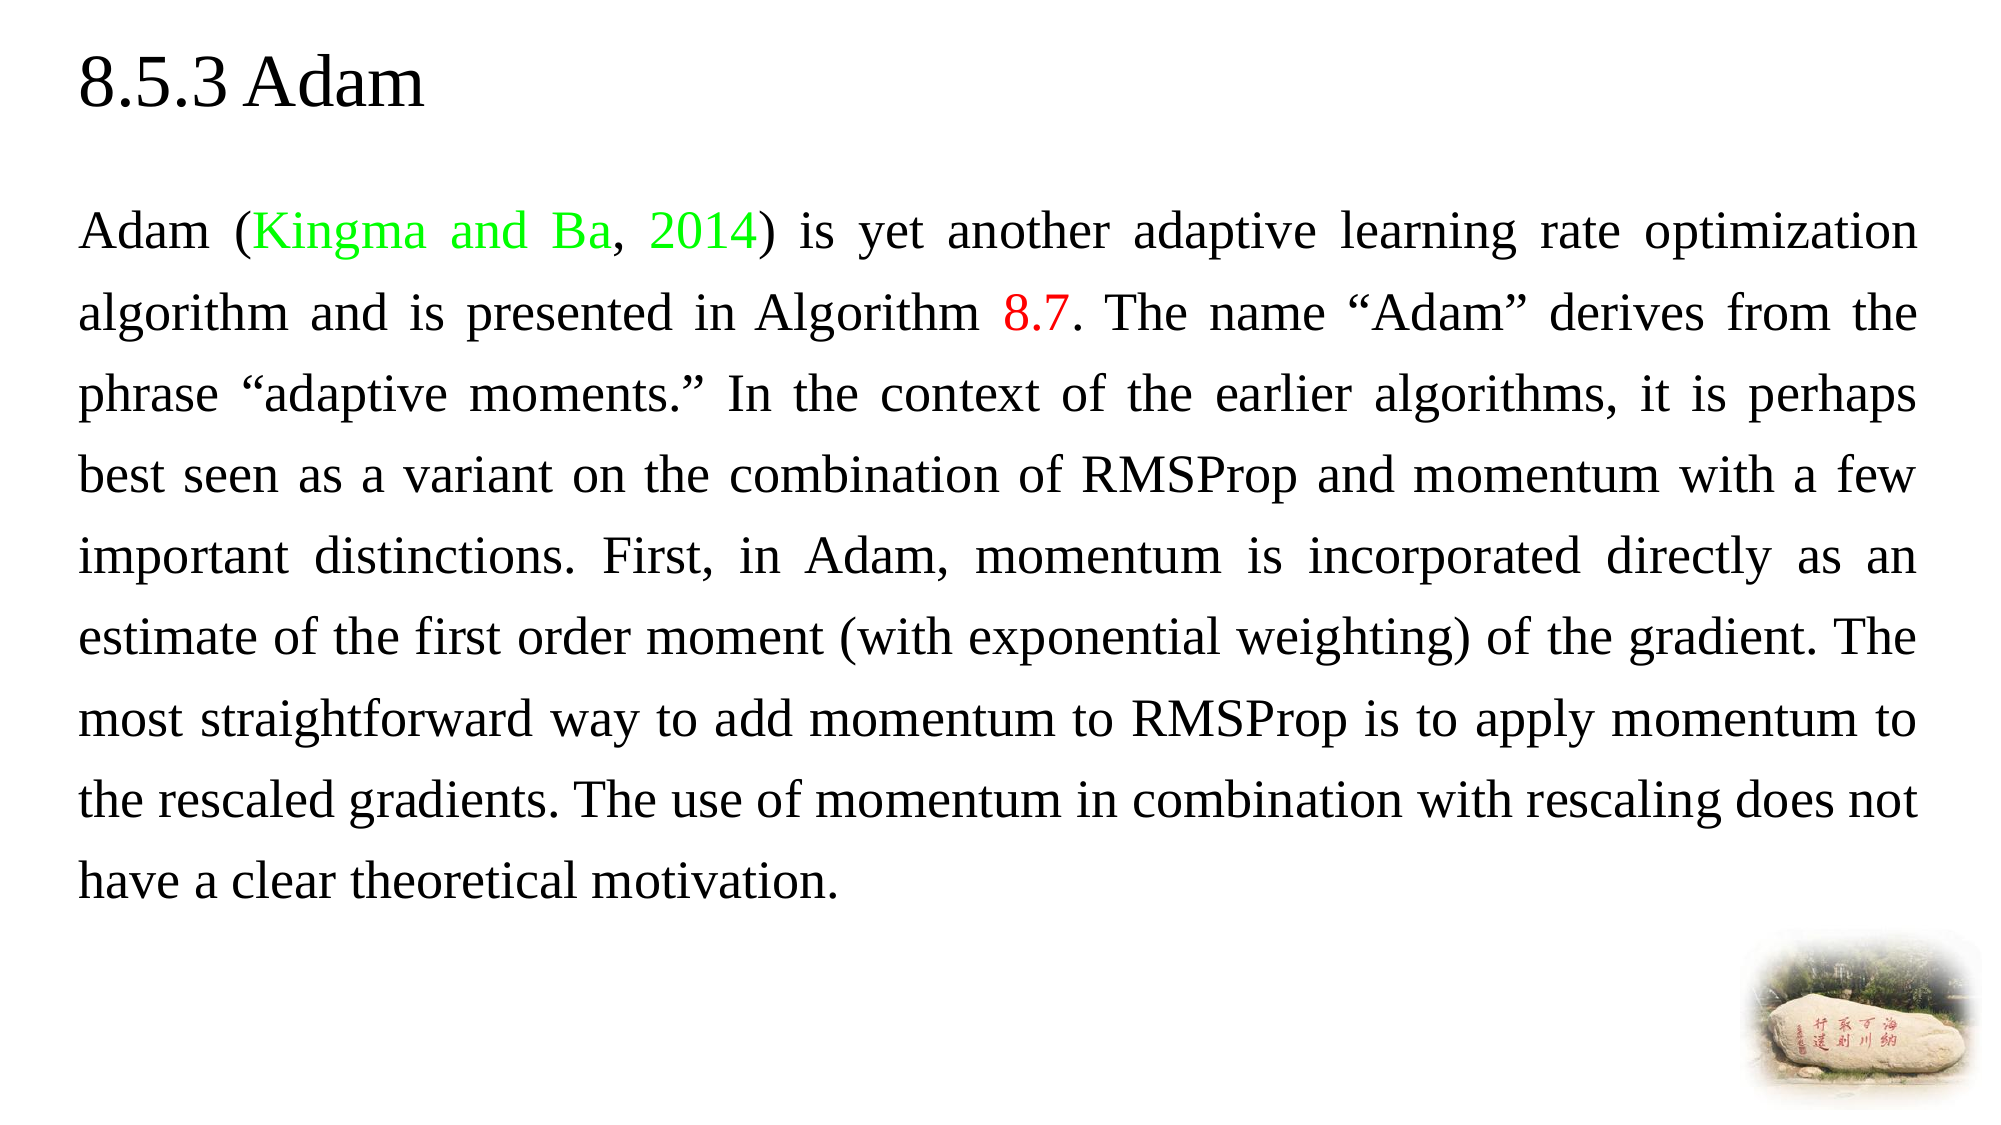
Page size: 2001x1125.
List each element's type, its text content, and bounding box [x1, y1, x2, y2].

list Adam (Kingma and Ba, 2014) is yet another adaptive learning rate optimization algorithm and is presented in Algorithm 8.7. The name “Adam” derives from the phrase “adaptive moments.” In the context of the earlier algorithms, it is perhaps best seen as a variant on the combination of RMSProp and momentum with a few important distinctions. First, in Adam, momentum is incorporated directly as an estimate of the first order moment (with exponential weighting) of the gradient. The most straightforward way to add momentum to RMSProp is to apply momentum to the rescaled gradients. The use of momentum in combination with rescaling does not have a clear theoretical motivation. [63, 171, 1936, 1014]
title 8.5.3 Adam [63, 21, 1789, 142]
picture [1740, 925, 1985, 1110]
